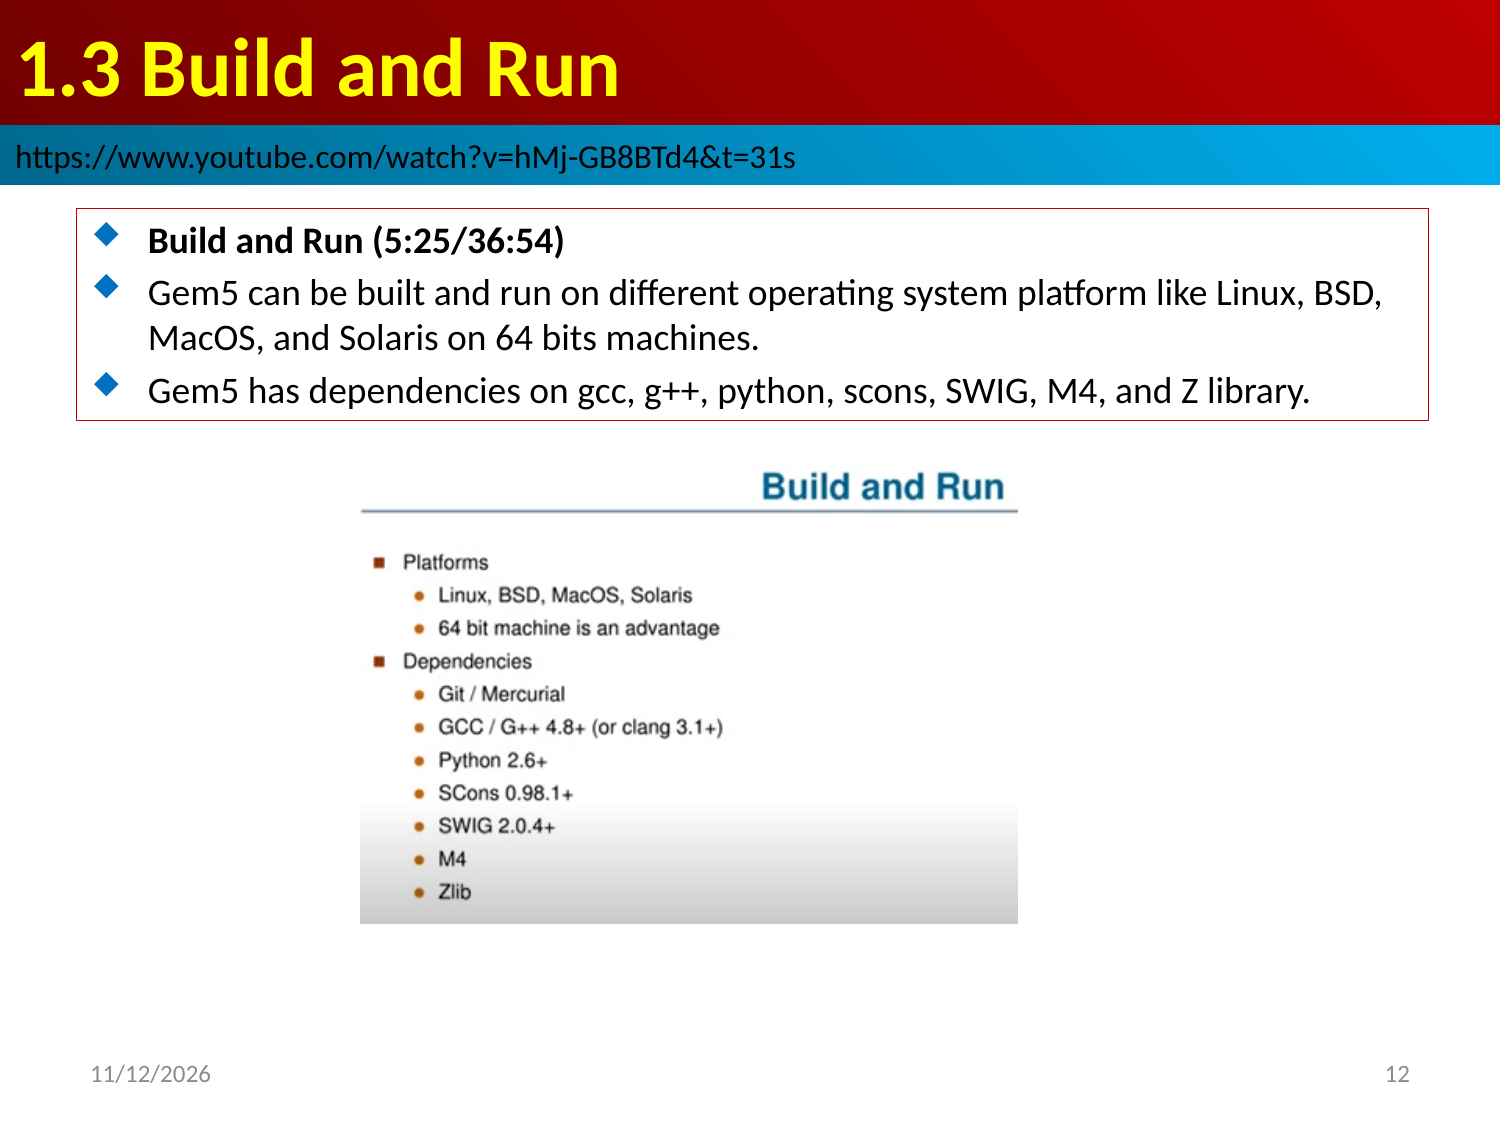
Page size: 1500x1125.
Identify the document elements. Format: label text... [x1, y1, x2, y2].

subtitle Build and Run (5:25/36:54) Gem5 can be built and run on different operating system platform like Linux, BSD, MacOS, and Solaris on 64 bits machines. Gem5 has dependencies on gcc, g++, python, scons, SWIG, M4, and Z library. [76, 208, 1429, 421]
slide_number 12 [1074, 1042, 1425, 1103]
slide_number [75, 1042, 425, 1103]
title 1.3 Build and Run [0, 0, 1500, 125]
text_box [359, 455, 1019, 924]
text_box https://www.youtube.com/watch?v=hMj-GB8BTd4&t=31s [0, 125, 1500, 185]
